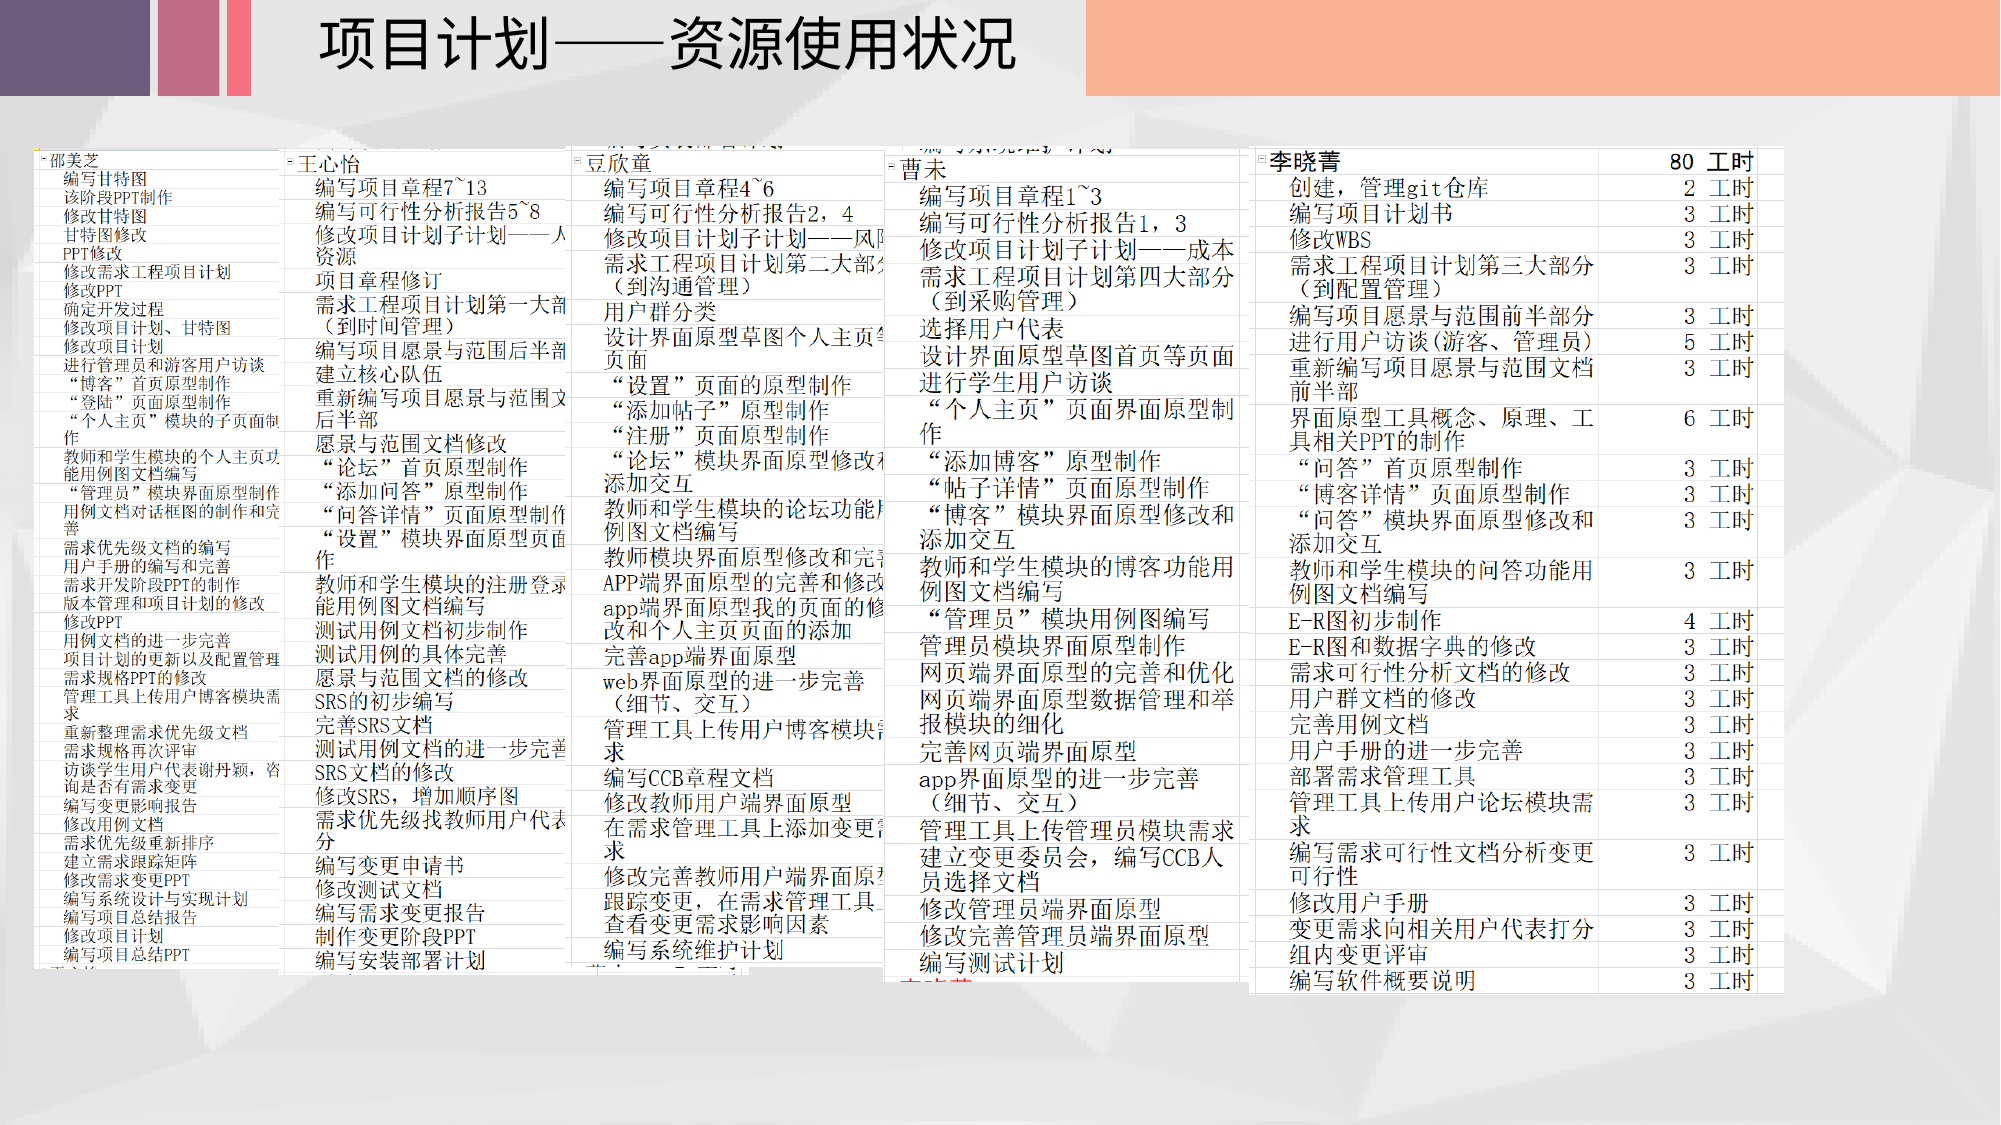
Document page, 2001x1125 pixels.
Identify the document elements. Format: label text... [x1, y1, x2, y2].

picture [0, 0, 2001, 1125]
text_box 项目计划——资源使用状况 [304, 0, 1033, 85]
text_box [1086, 0, 2000, 96]
text_box [227, 0, 251, 96]
text_box [0, 0, 150, 96]
text_box [157, 0, 220, 96]
